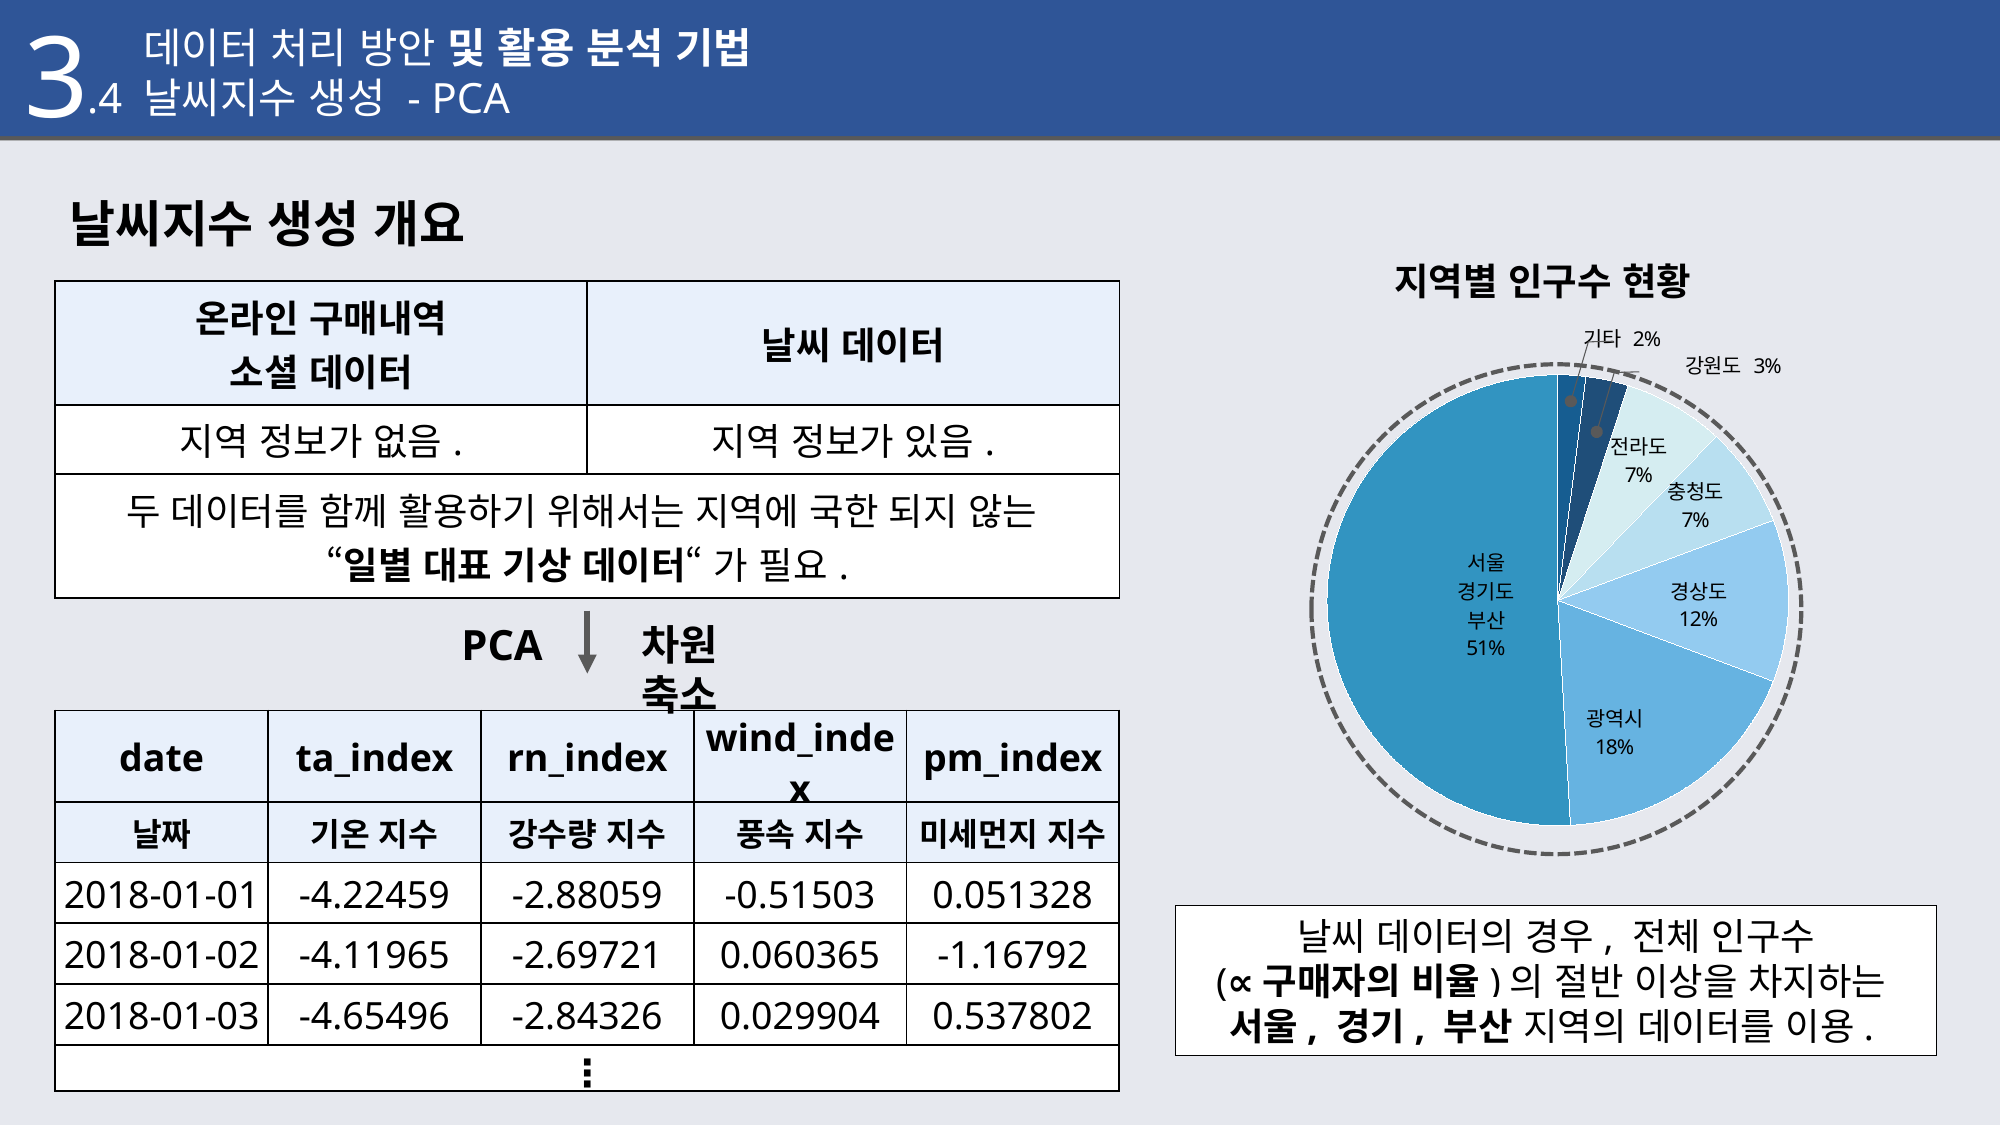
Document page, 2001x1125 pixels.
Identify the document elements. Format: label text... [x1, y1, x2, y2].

text_box 차원 축소 [626, 610, 820, 726]
table_cell 0.051328 [907, 863, 1118, 922]
table_header date [56, 711, 267, 801]
table_cell 0.029904 [695, 985, 906, 1044]
table_cell 날짜 [56, 803, 267, 862]
text_box PCA [446, 610, 565, 676]
table_header wind_index [695, 711, 863, 801]
table_header ta_index [269, 711, 480, 801]
table_cell 2018-01-01 [56, 863, 267, 922]
table_cell 지역 정보가 있음. [588, 406, 863, 473]
table_header 온라인 구매내역 소셜 데이터 [56, 282, 586, 404]
text_box .1 데이터 처리 방안 및 활용 분석 기법 .4 날씨지수 생성 - PCA [82, 14, 833, 130]
table_cell 0.537802 [907, 985, 1118, 1044]
table_cell -4.22459 [269, 863, 480, 922]
text_box [1489, 846, 1623, 856]
table_header rn_index [482, 711, 693, 801]
table_cell 2018-01-02 [56, 924, 267, 983]
table_header 날씨 데이터 [588, 282, 863, 404]
table_cell 0.060365 [695, 924, 906, 983]
text_box 3 [10, 0, 82, 147]
table_cell 두 데이터를 함께 활용하기 위해서는 지역에 국한 되지 않는 “일별 대표 기상 데이터“ 가 필요. [56, 475, 863, 597]
table_cell -1.16792 [907, 924, 1118, 983]
table_cell -4.11965 [269, 924, 480, 983]
table_cell 지역 정보가 없음. [56, 406, 586, 473]
text_box 날씨 데이터의 경우, 전체 인구수 (∝구매자의 비율)의 절반 이상을 차지하는 서울, 경기, 부산 지역의 데이터를 이용. [1175, 905, 1937, 1056]
table_cell -2.84326 [482, 985, 693, 1044]
table_cell 풍속 지수 [695, 803, 906, 862]
table_cell 2018-01-03 [56, 985, 267, 1044]
table_cell -2.88059 [482, 863, 693, 922]
table_cell ⋮ [56, 1046, 1118, 1090]
table_cell 기온 지수 [269, 803, 480, 862]
table_cell 미세먼지 지수 [907, 846, 1118, 862]
text_box 날씨지수 생성 개요 [55, 154, 588, 260]
table_cell -4.65496 [269, 985, 480, 1044]
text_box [863, 94, 2000, 846]
table_cell -2.69721 [482, 924, 693, 983]
table_cell 강수량 지수 [482, 803, 693, 862]
table_cell -0.51503 [695, 863, 906, 922]
